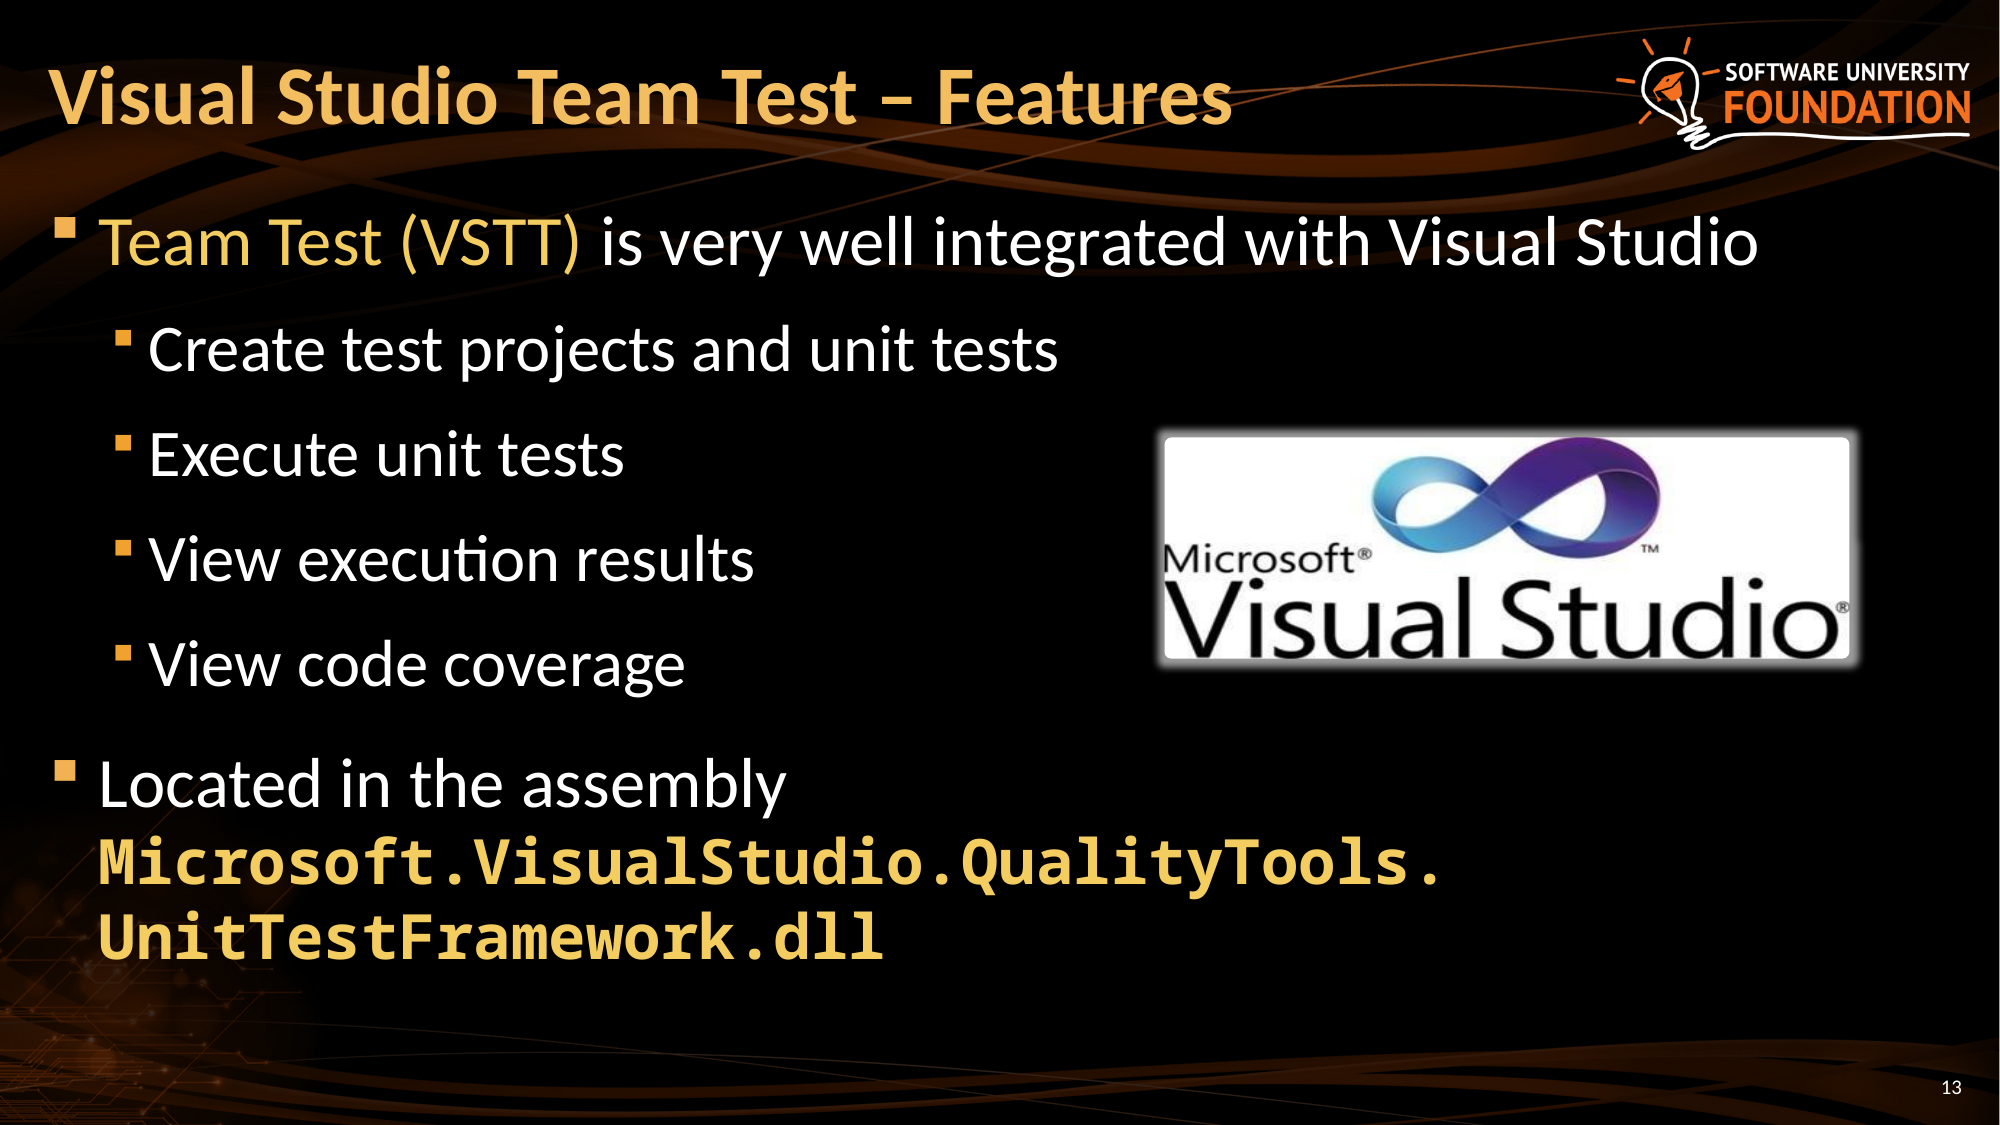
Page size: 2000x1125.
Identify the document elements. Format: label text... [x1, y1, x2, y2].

title Visual Studio Team Test – Features [30, 6, 1602, 189]
list Team Test (VSTT) is very well integrated with Visual Studio Create test projects and unit tests Execute unit tests View execution results View code coverage Located in the assembly Microsoft.VisualStudio.QualityTools. UnitTestFramework.dll [31, 188, 1968, 1103]
picture [0, 0, 2000, 1125]
